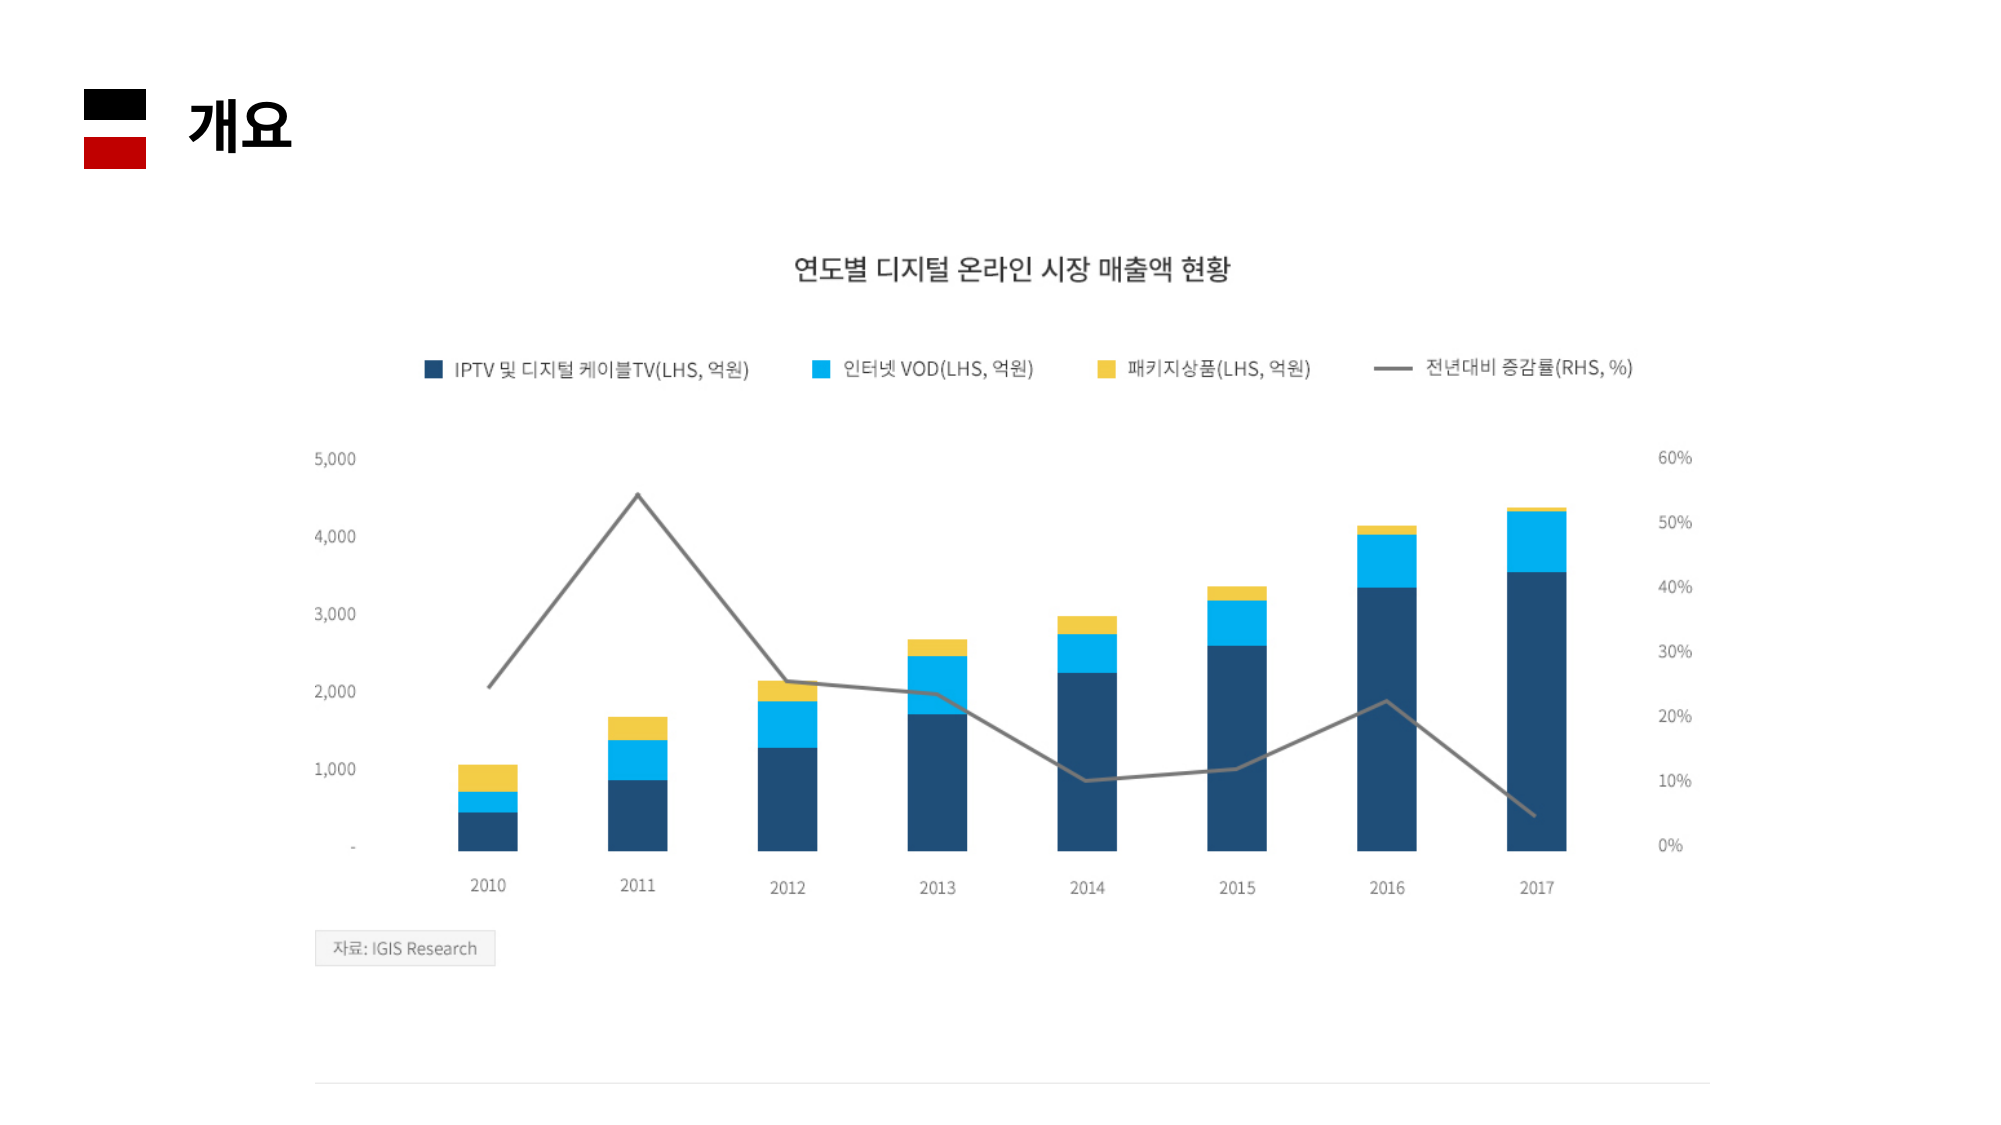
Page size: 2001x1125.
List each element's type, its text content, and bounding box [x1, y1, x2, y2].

text_box [84, 89, 146, 120]
text_box [84, 137, 146, 169]
picture [315, 204, 1710, 1084]
text_box 개요 [172, 82, 310, 168]
